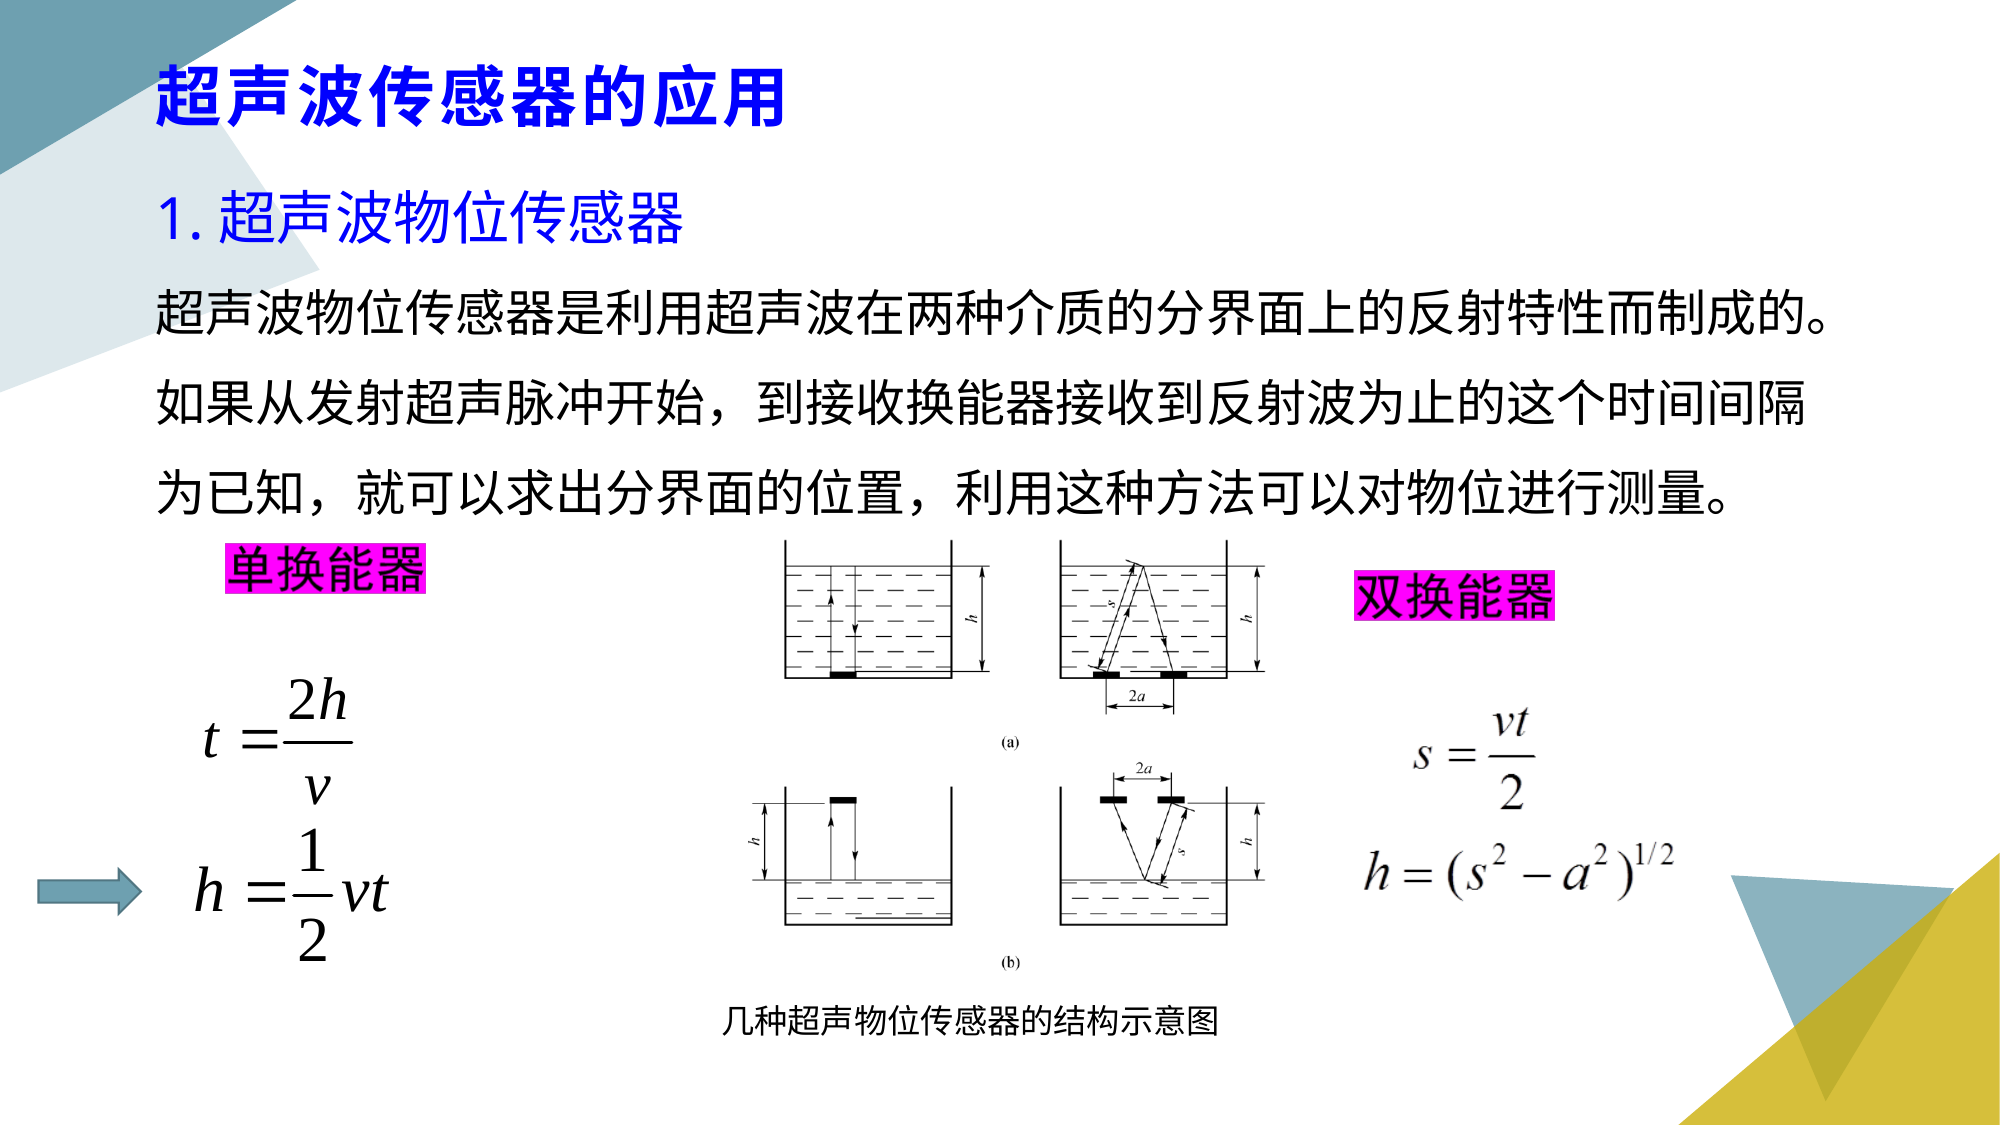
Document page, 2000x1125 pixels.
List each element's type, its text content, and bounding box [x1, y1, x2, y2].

picture [195, 661, 366, 810]
text_box 1.超声波物位传感器 超声波物位传感器是利用超声波在两种介质的分界面上的反射特性而制成的。如果从发射超声脉冲开始，到接收换能器接收到反射波为止的这个时间间隔为已知，就可以求出分界面的位置，利用这种方法可以对物位进行测量。 [140, 138, 1859, 529]
text_box 几种超声物位传感器的结构示意图 [706, 992, 1398, 1048]
picture [1353, 828, 1689, 914]
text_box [183, 810, 403, 976]
text_box [37, 866, 143, 917]
picture [724, 535, 1276, 974]
picture [195, 519, 456, 625]
picture [1405, 687, 1546, 822]
title 超声波传感器的应用 [140, 47, 1921, 121]
picture [1324, 546, 1585, 652]
